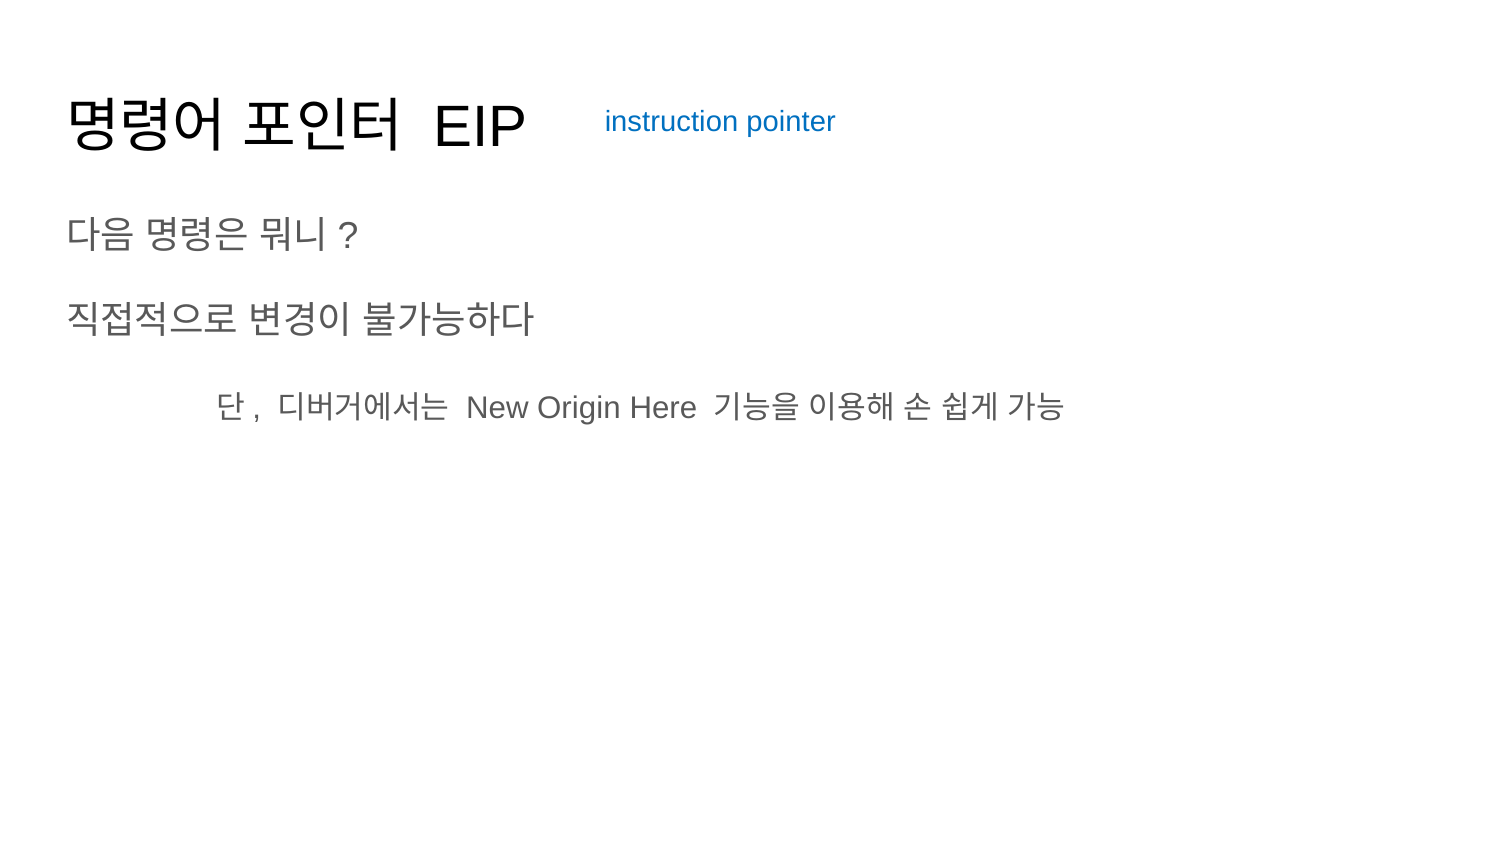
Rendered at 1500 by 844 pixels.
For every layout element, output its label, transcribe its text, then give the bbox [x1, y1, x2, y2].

list 다음 명령은 뭐니? 직접적으로 변경이 불가능하다 단, 디버거에서는 New Origin Here 기능을 이용해 손 쉽게 가능 [51, 189, 1449, 750]
title 명령어 포인터 EIP [51, 72, 1449, 167]
text_box instruction pointer [590, 94, 852, 145]
